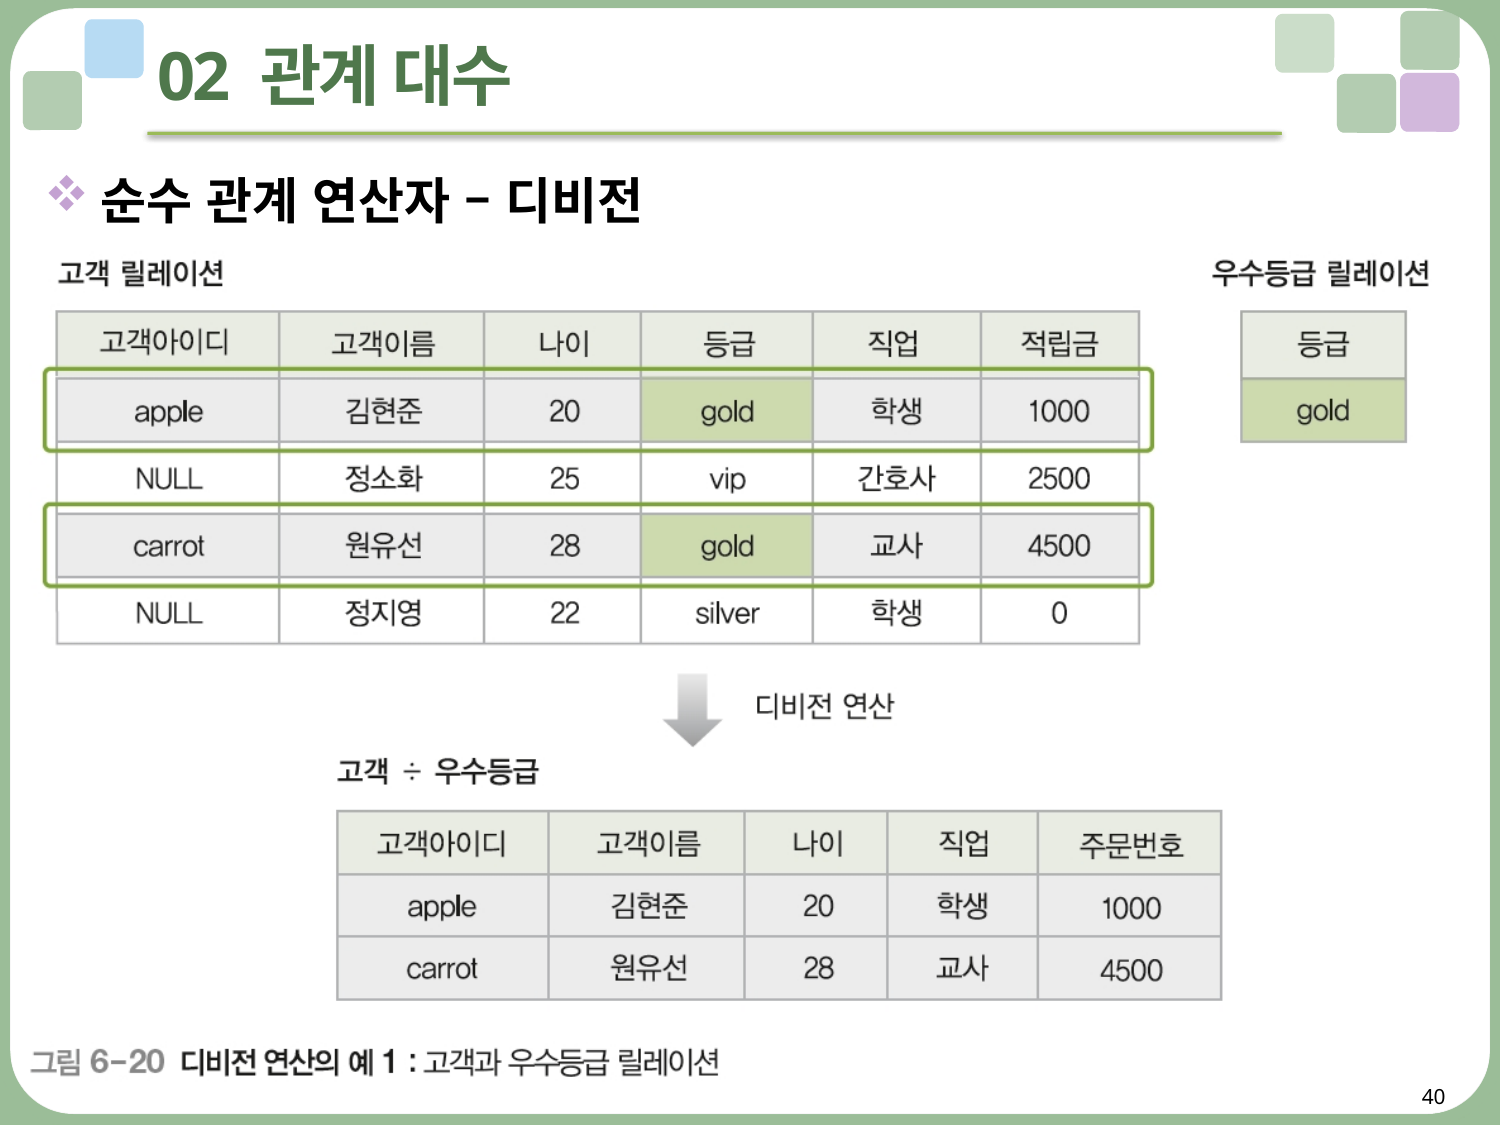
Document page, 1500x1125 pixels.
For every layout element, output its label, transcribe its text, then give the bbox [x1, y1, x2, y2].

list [29, 242, 1460, 1087]
title 02 관계 대수 [142, 25, 1459, 123]
text_box 순수 관계 연산자 – 디비전 [29, 162, 1459, 241]
picture [0, 0, 1500, 1125]
